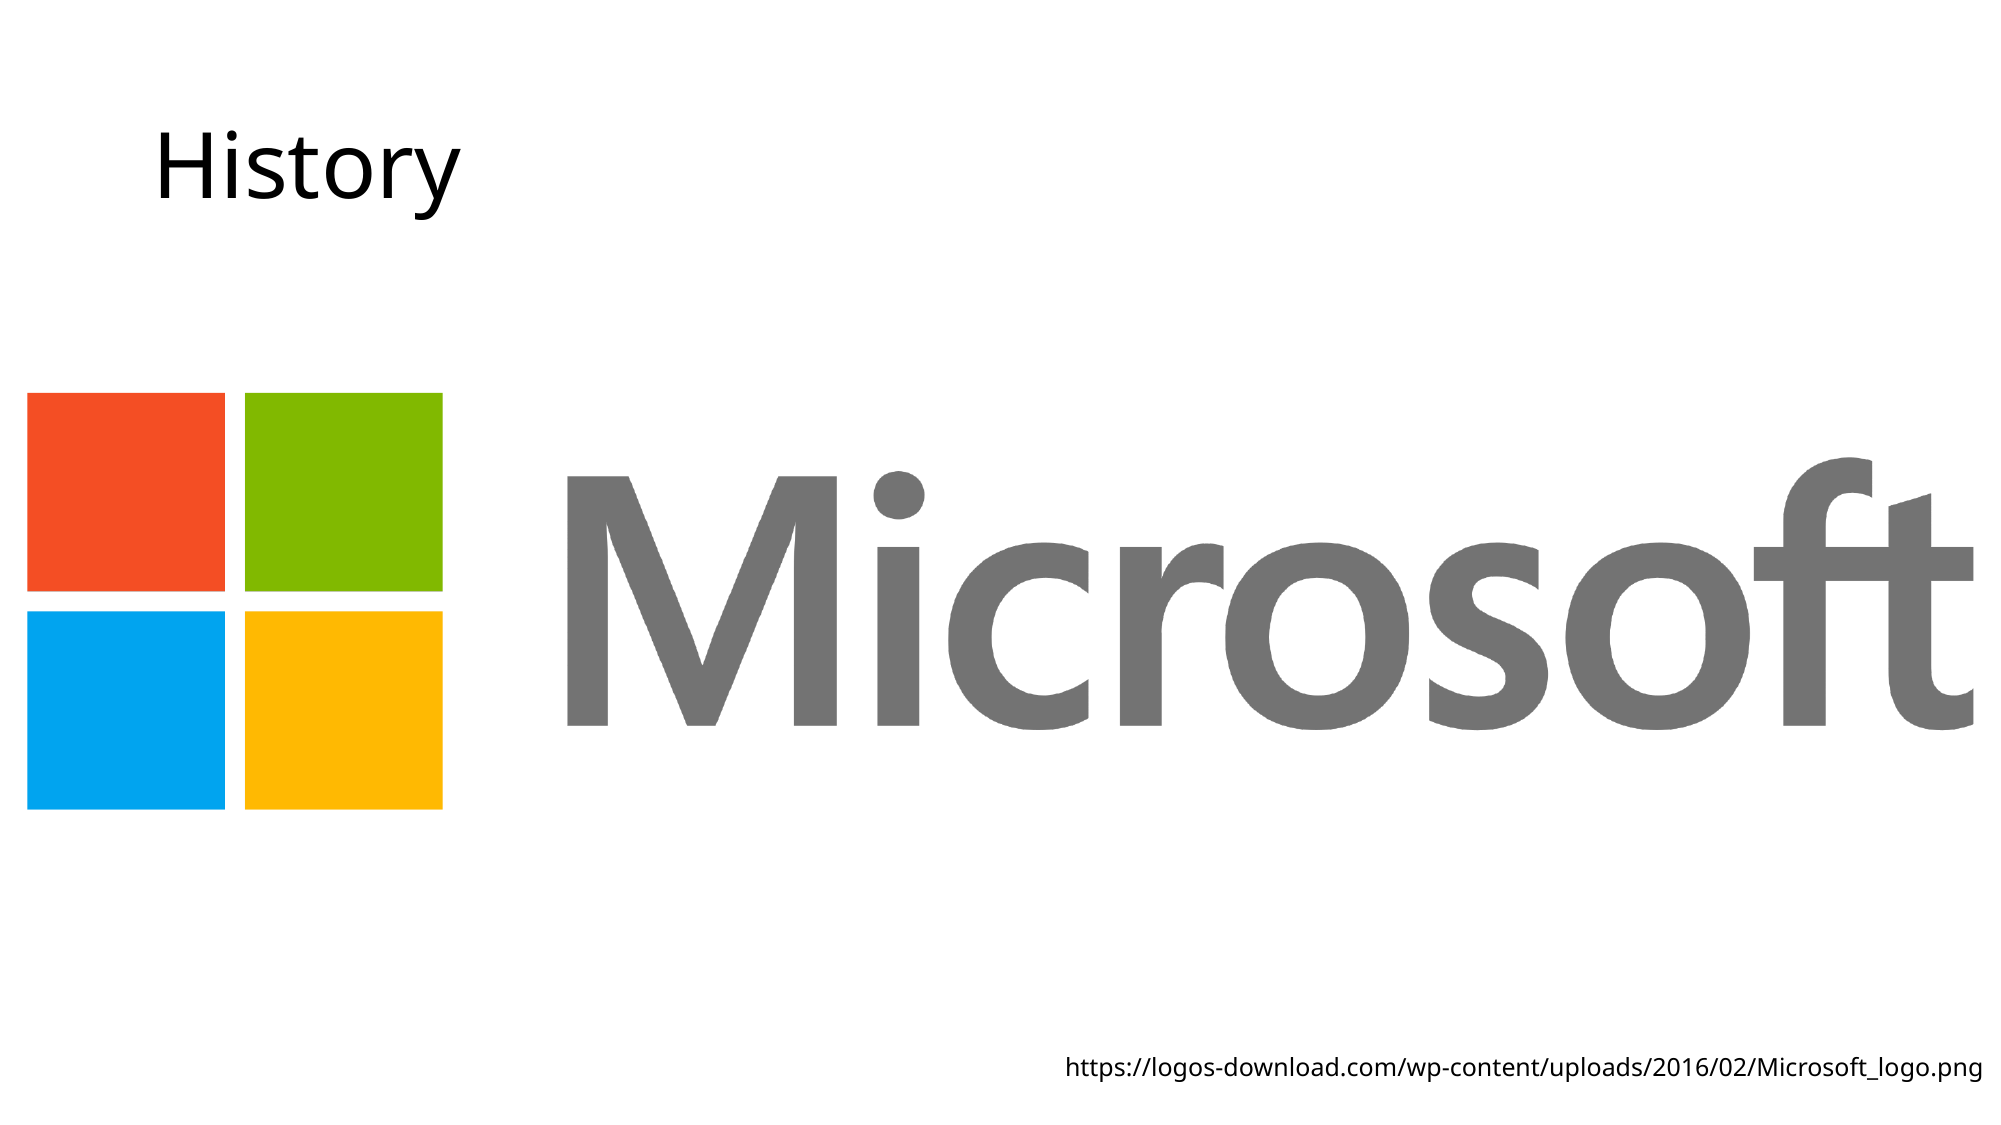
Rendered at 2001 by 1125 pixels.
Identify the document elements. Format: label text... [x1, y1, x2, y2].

title History [137, 59, 1863, 278]
text_box https://logos-download.com/wp-content/uploads/2016/02/Microsoft_logo.png [0, 1029, 2000, 1104]
picture [23, 392, 1977, 810]
